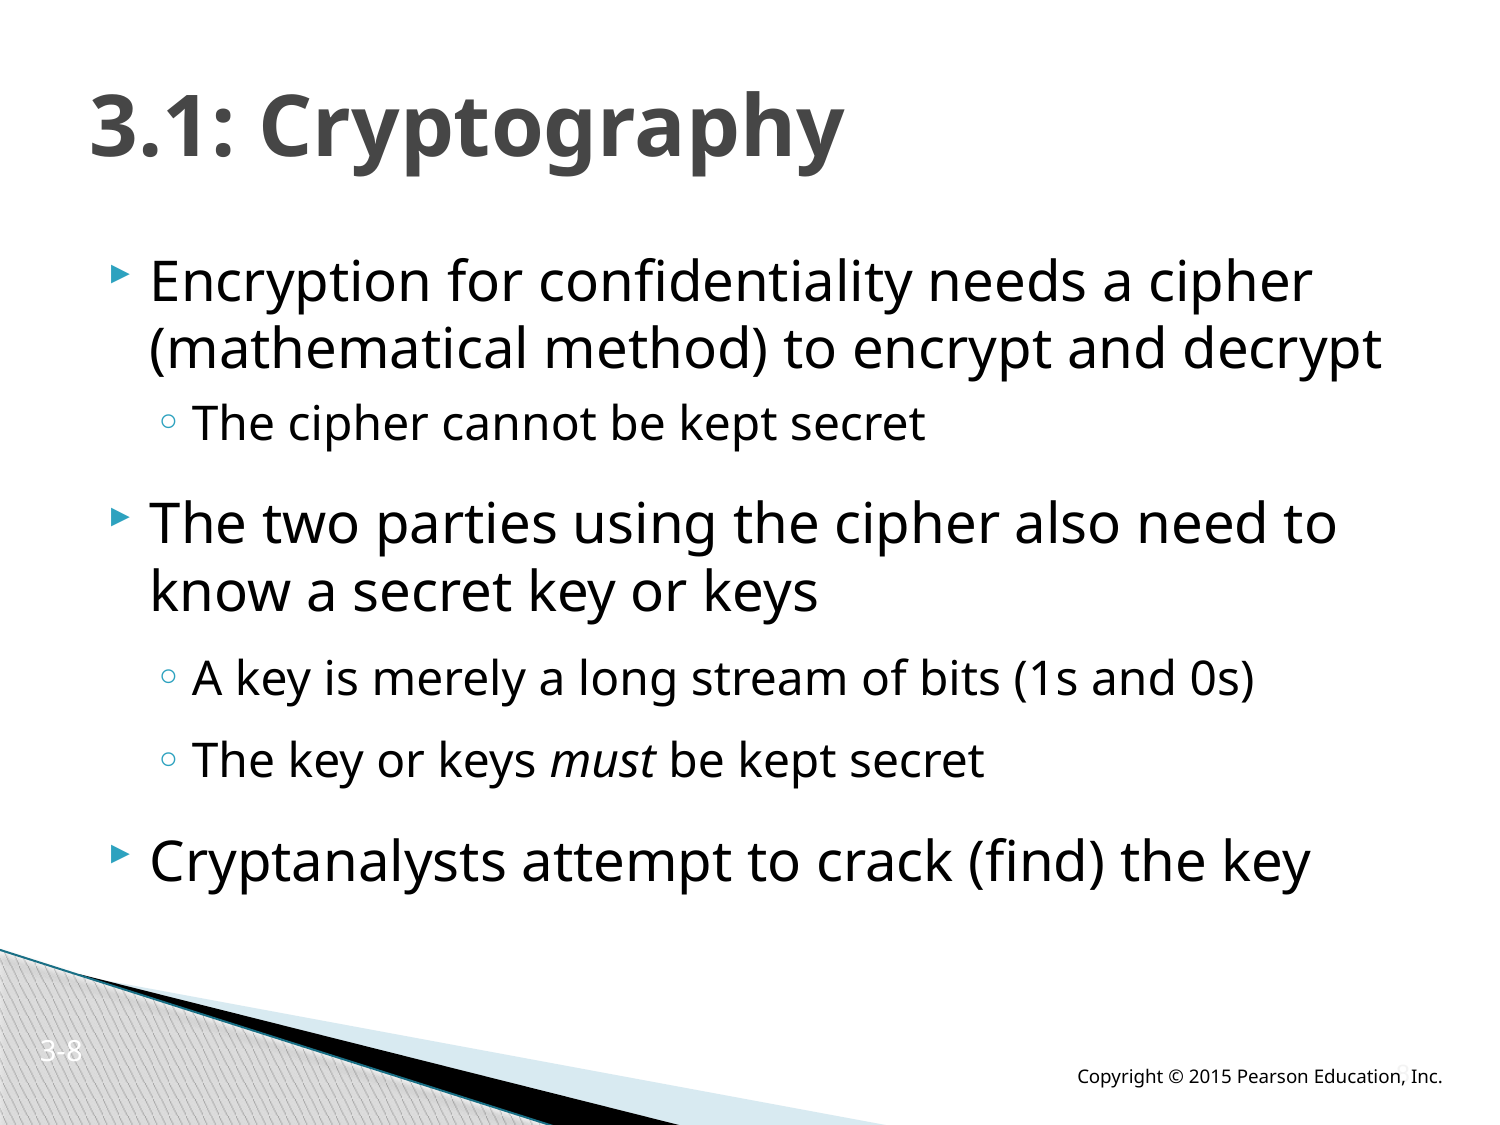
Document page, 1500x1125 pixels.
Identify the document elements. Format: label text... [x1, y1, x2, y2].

title 3.1: Cryptography [75, 45, 1425, 200]
list Encryption for confidentiality needs a cipher (mathematical method) to encrypt and decrypt The cipher cannot be kept secret The two parties using the cipher also need to know a secret key or keys A key is merely a long stream of bits (1s and 0s) The key or keys must be kept secret Cryptanalysts attempt to crack (find) the key [75, 237, 1425, 1013]
slide_number 3-7 [24, 1025, 200, 1088]
